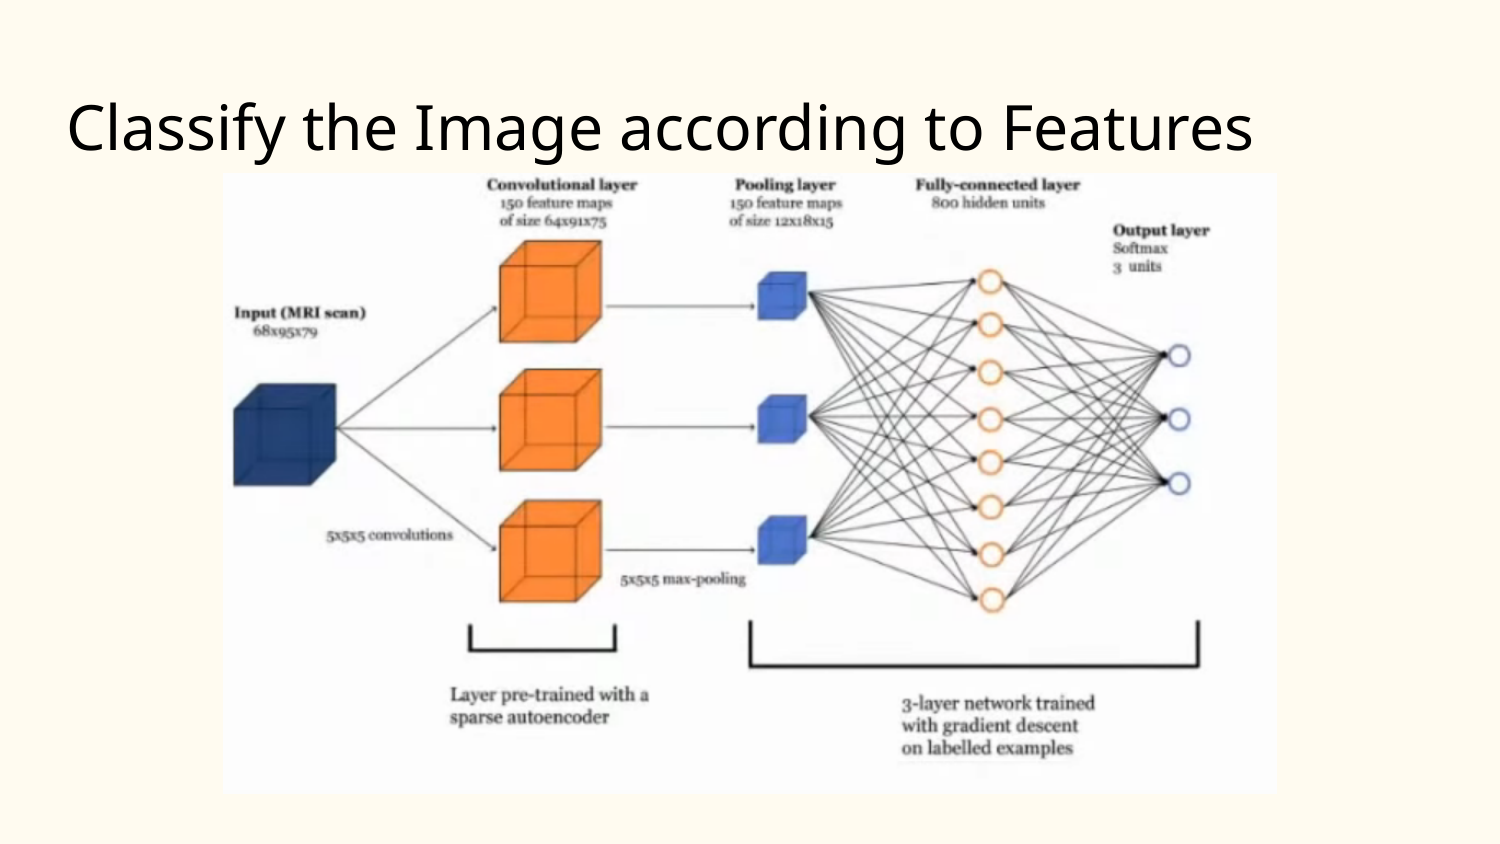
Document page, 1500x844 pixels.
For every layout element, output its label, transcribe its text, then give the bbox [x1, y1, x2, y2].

title Classify the Image according to Features [51, 72, 1449, 174]
picture [223, 173, 1277, 794]
